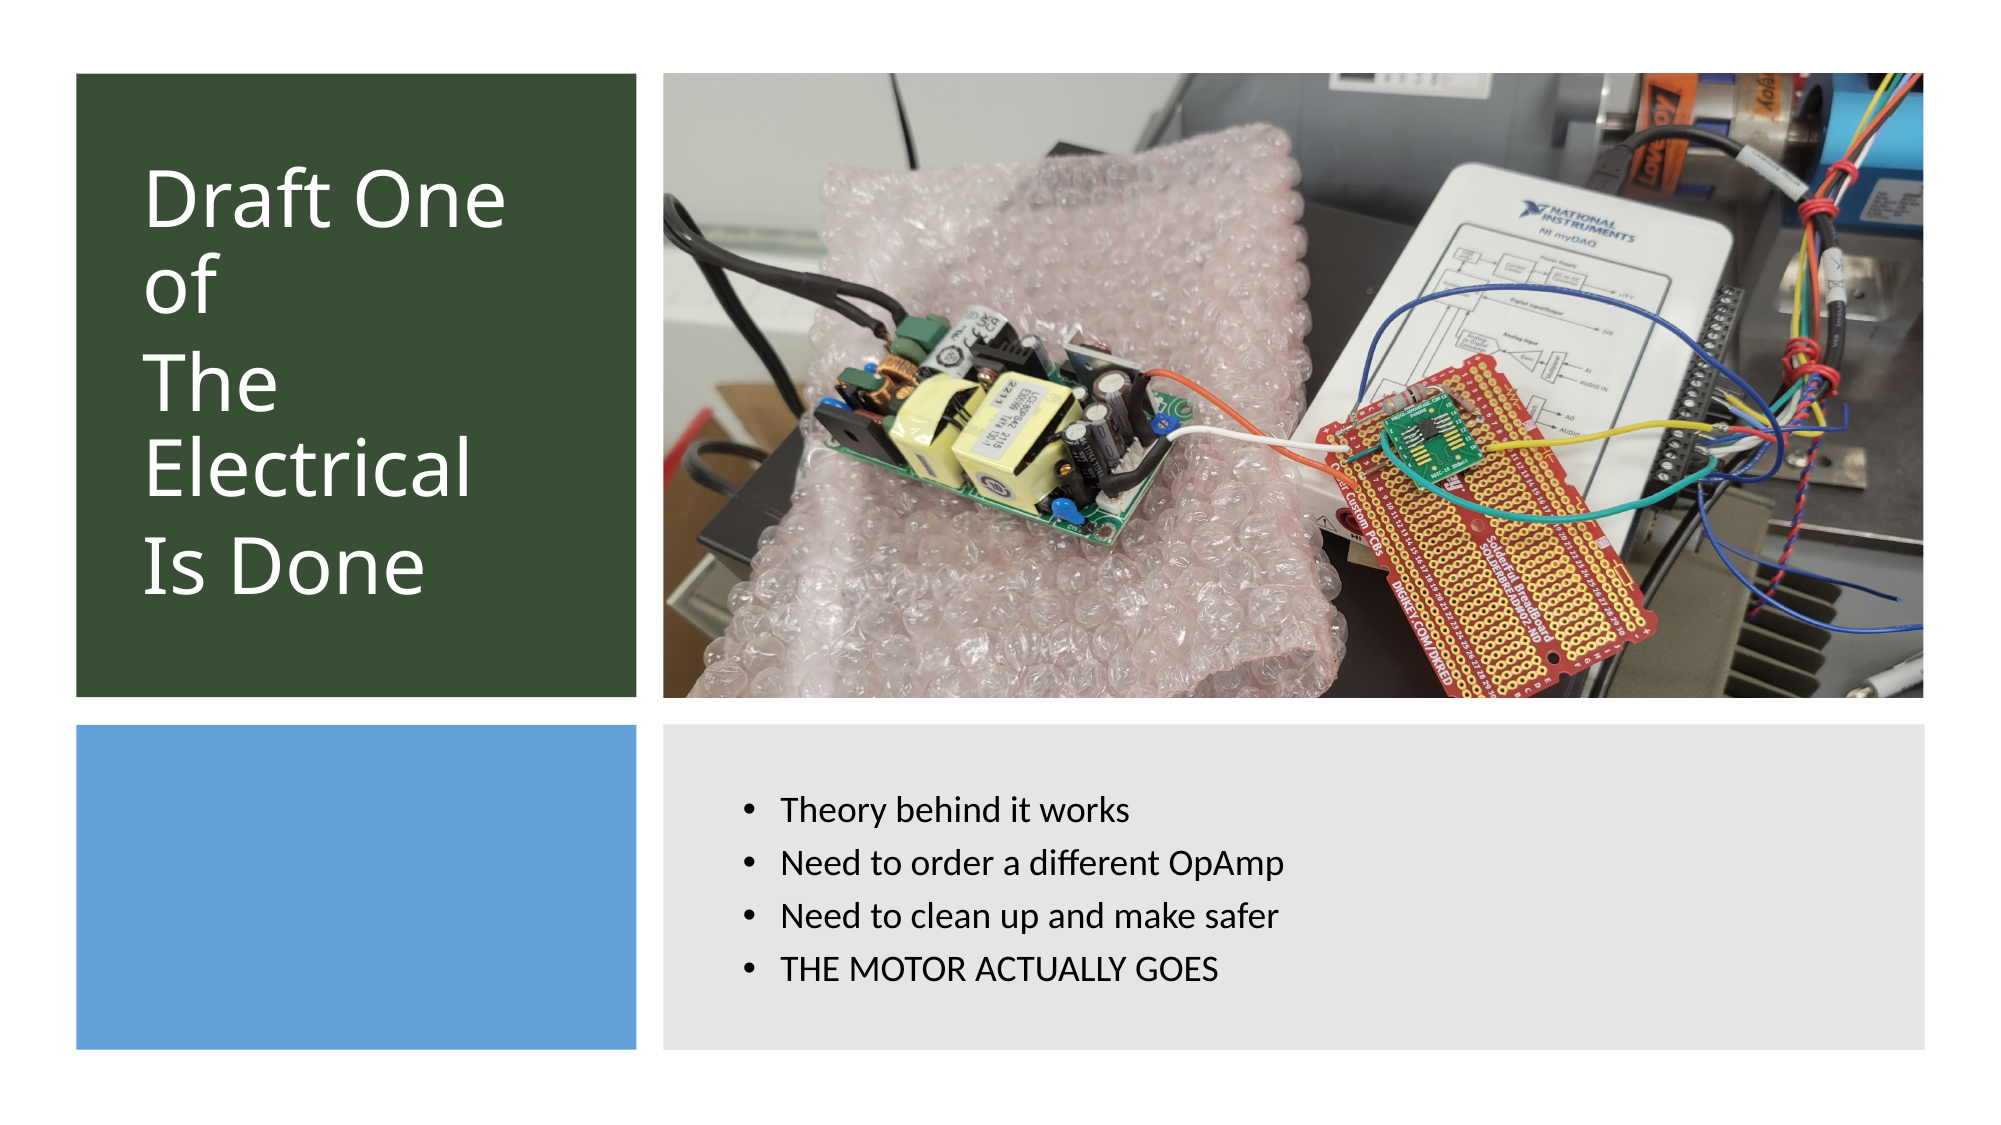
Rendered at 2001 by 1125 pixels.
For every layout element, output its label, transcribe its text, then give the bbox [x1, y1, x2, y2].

text_box [75, 724, 637, 1051]
text_box Draft One of The Electrical Is Done [127, 120, 595, 652]
text_box Theory behind it works Need to order a different OpAmp Need to clean up and make safer THE MOTOR ACTUALLY GOES [718, 761, 1873, 1019]
picture [663, 73, 1924, 698]
text_box [662, 723, 1926, 1051]
text_box [75, 72, 637, 698]
